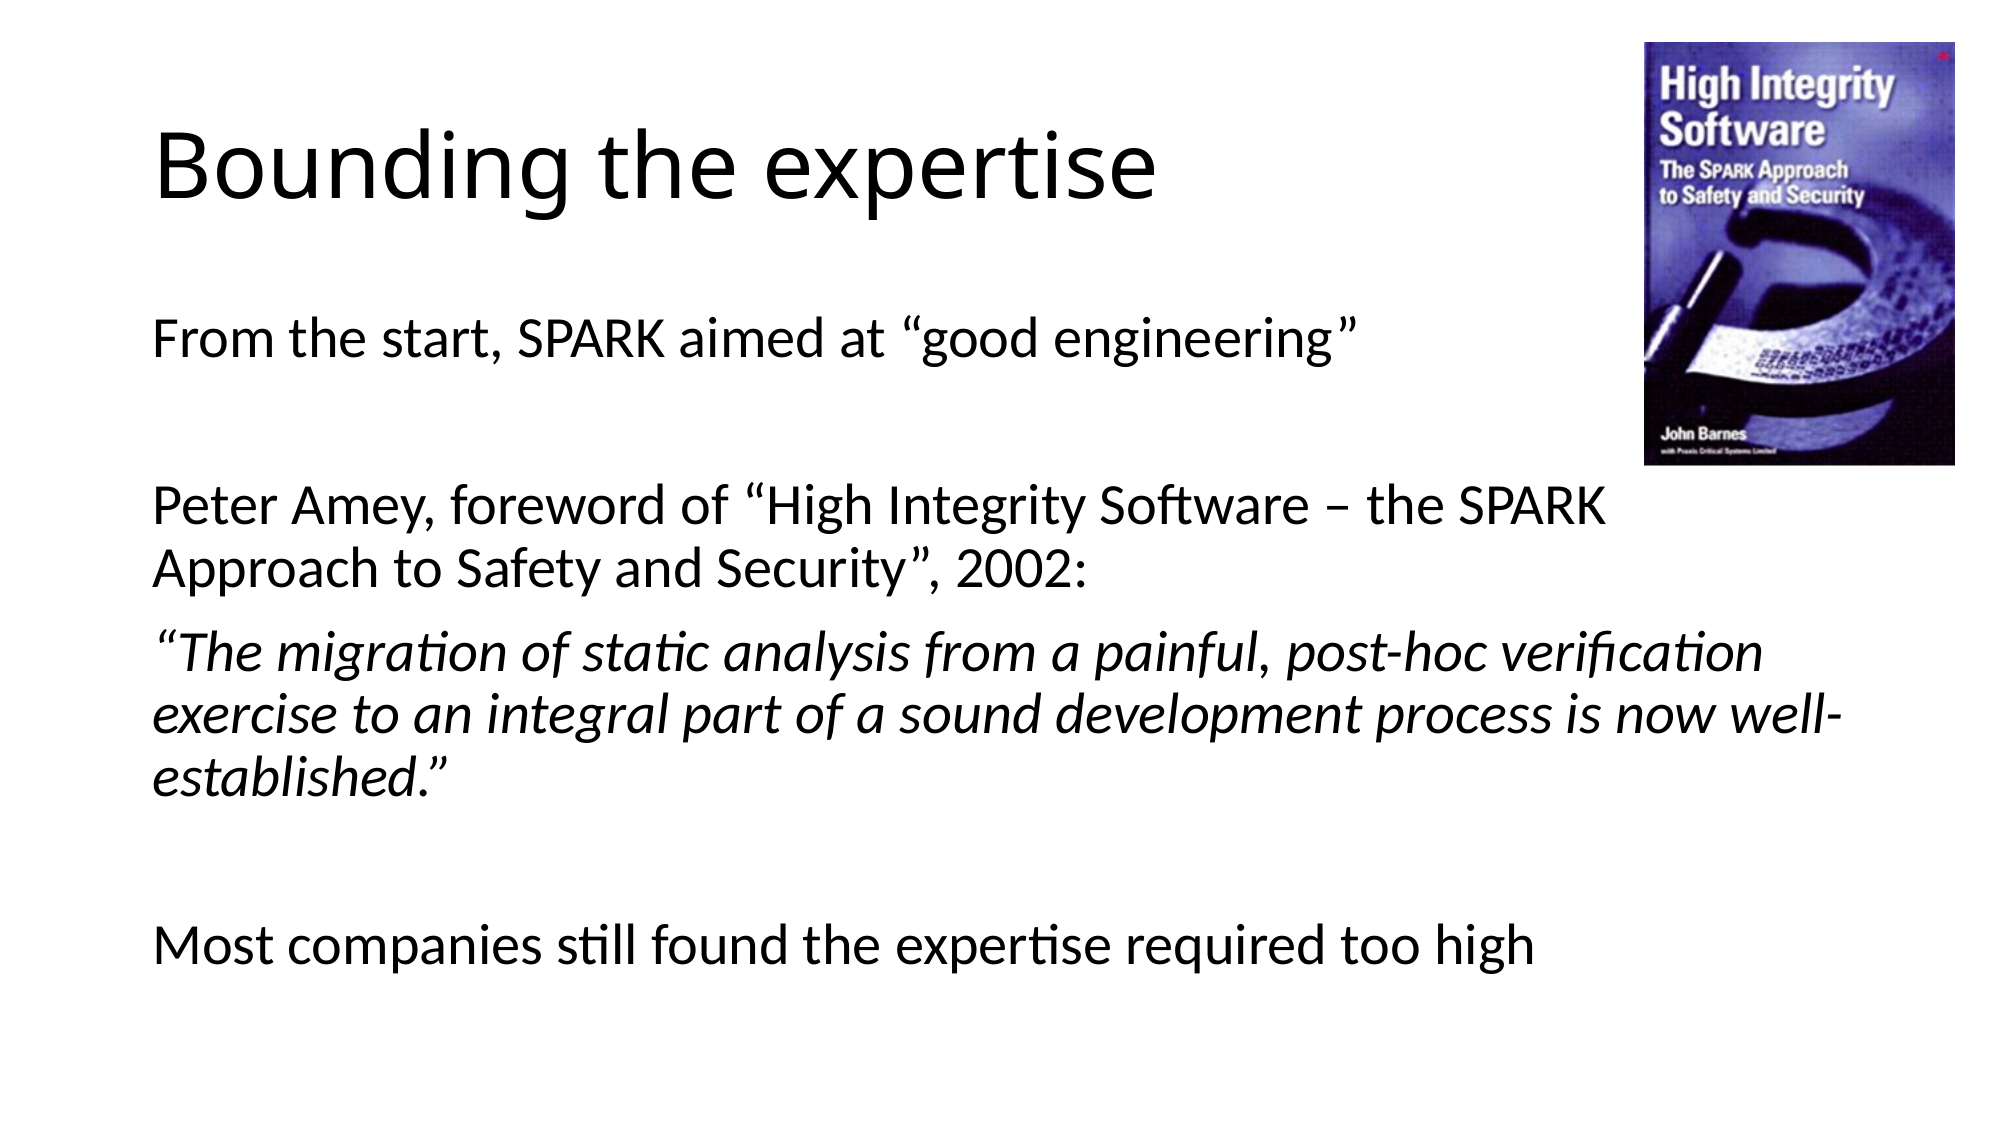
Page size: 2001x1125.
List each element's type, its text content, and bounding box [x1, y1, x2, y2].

title Bounding the expertise [137, 59, 1644, 278]
list From the start, SPARK aimed at “good engineering” Peter Amey, foreword of “High Integrity Software – the SPARK Approach to Safety and Security”, 2002: “The migration of static analysis from a painful, post-hoc verification exercise to an integral part of a sound development process is now well-established.” Most companies still found the expertise required too high [137, 299, 1863, 1014]
picture [1644, 42, 1955, 467]
